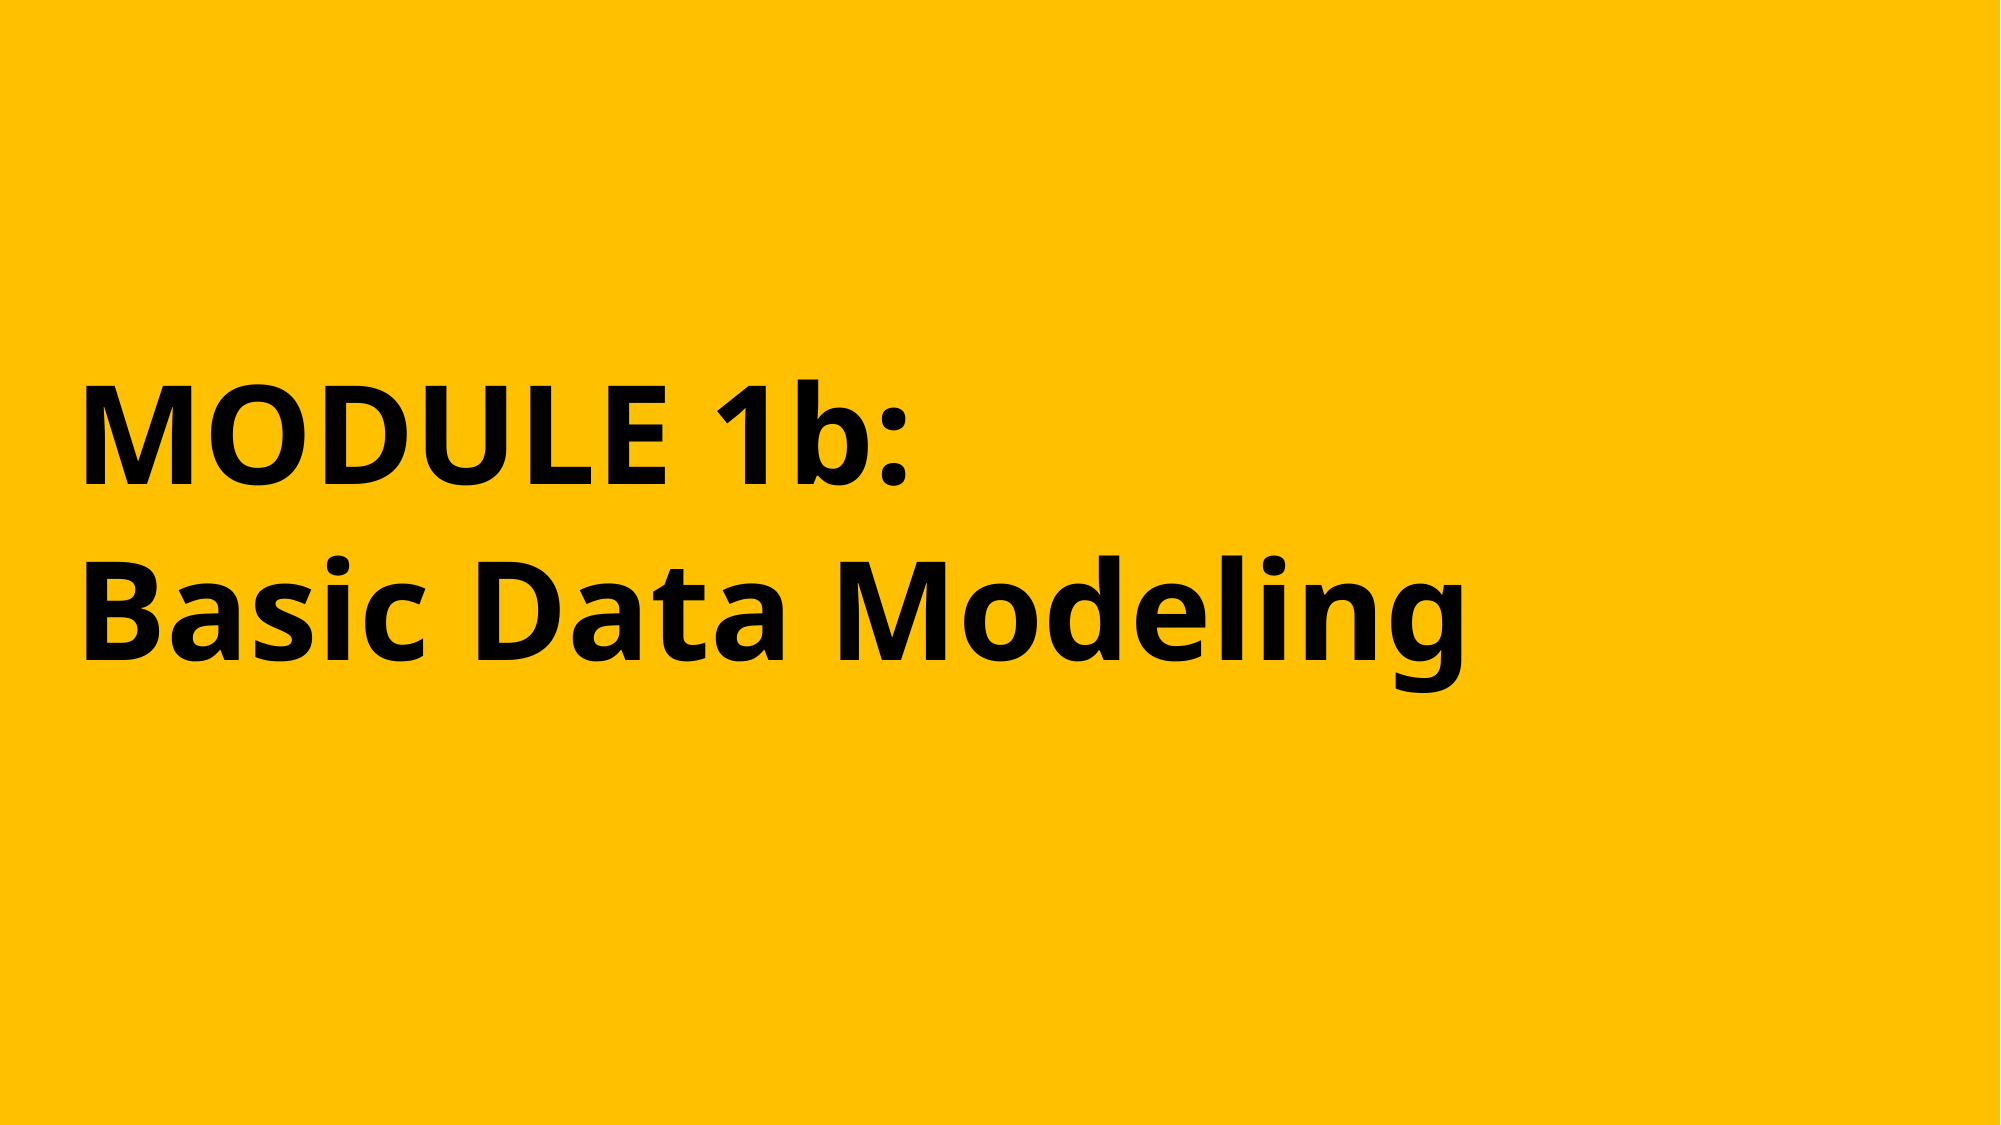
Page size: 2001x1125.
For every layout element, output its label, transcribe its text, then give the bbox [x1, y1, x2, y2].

list MODULE 1b: Basic Data Modeling [44, 341, 1662, 706]
